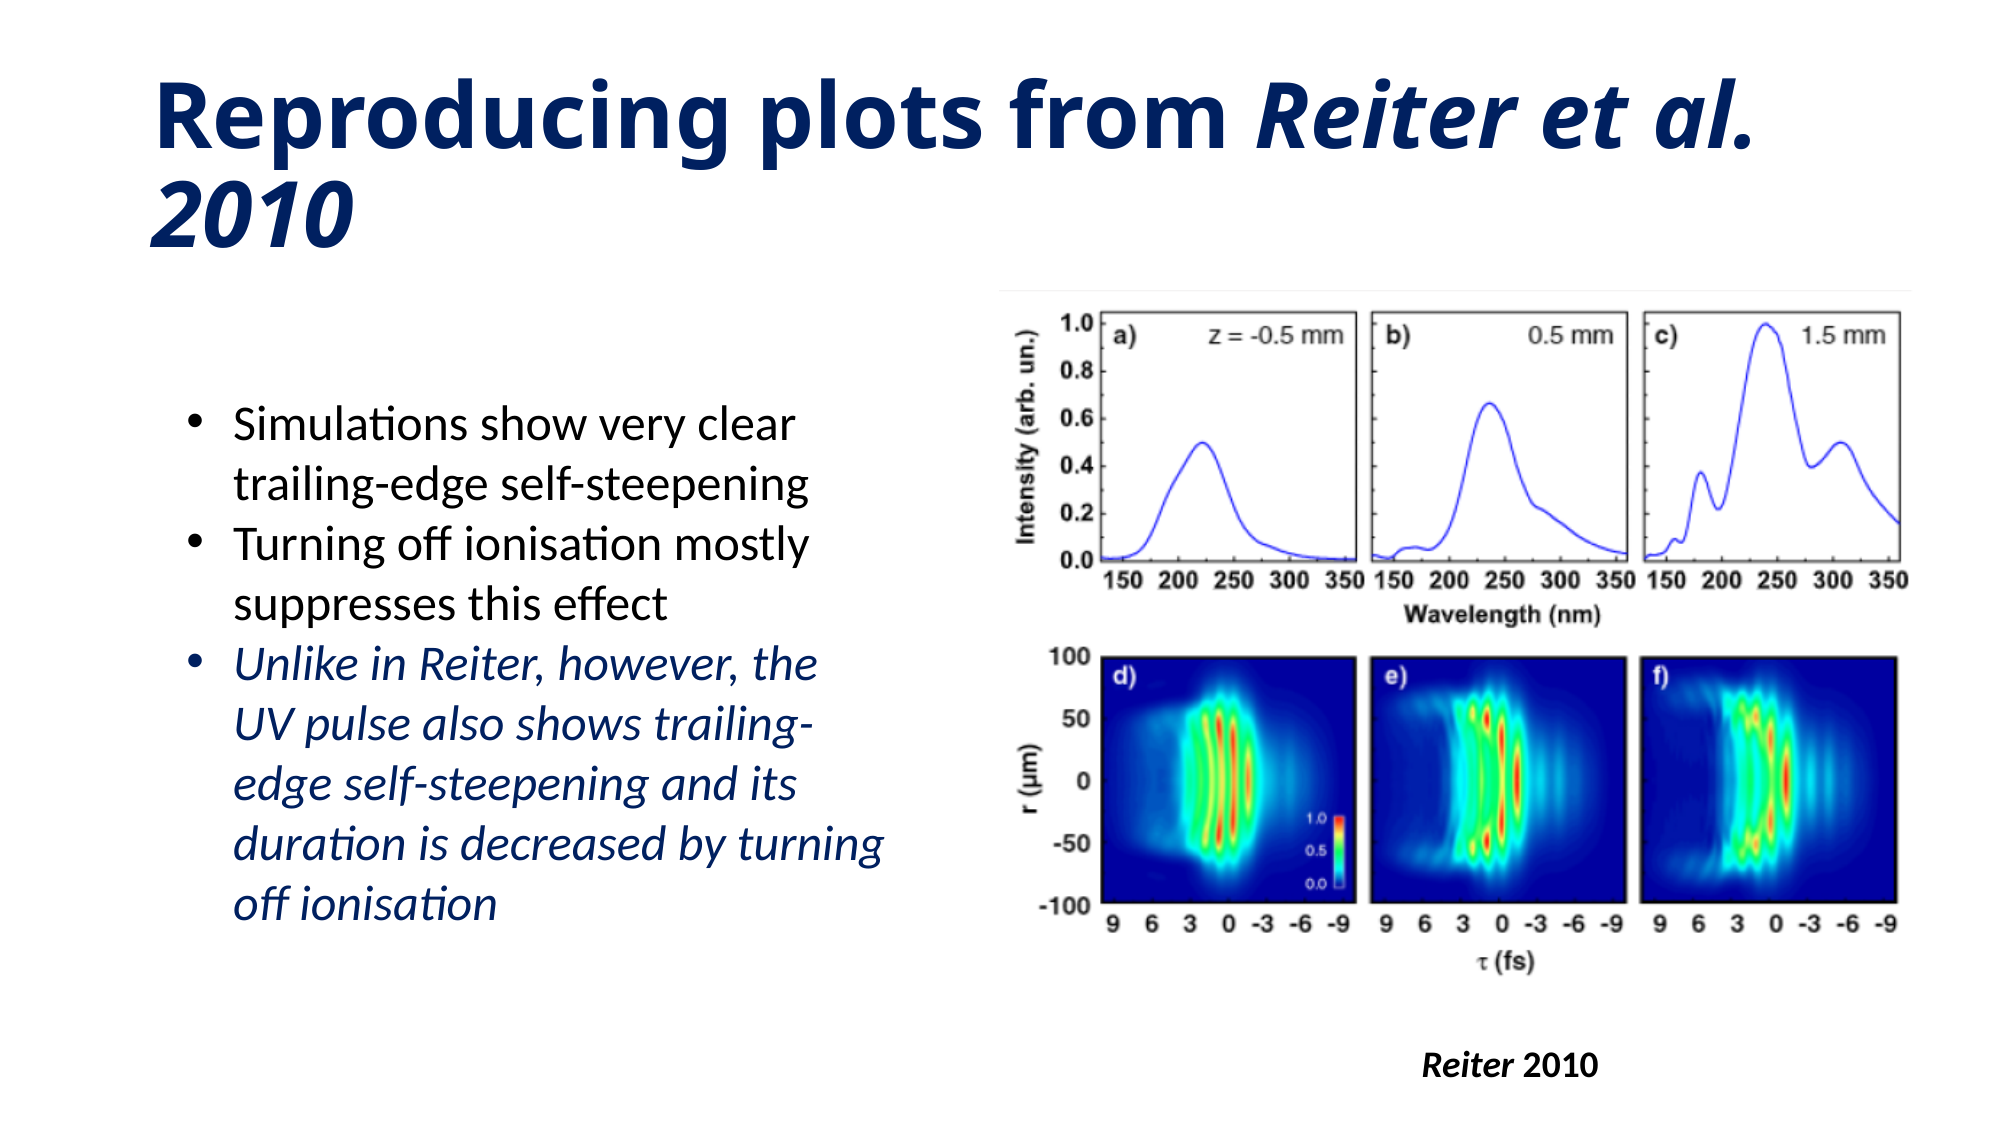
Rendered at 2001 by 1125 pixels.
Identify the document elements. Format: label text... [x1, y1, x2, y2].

title Reproducing plots from Reiter et al. 2010 [137, 59, 1863, 278]
text_box Reiter 2010 [1406, 1033, 1614, 1093]
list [999, 290, 1923, 988]
text_box Simulations show very clear trailing-edge self-steepening Turning off ionisation mostly suppresses this effect Unlike in Reiter, however, the UV pulse also shows trailing-edge self-steepening and its duration is decreased by turning off ionisation [171, 382, 902, 938]
